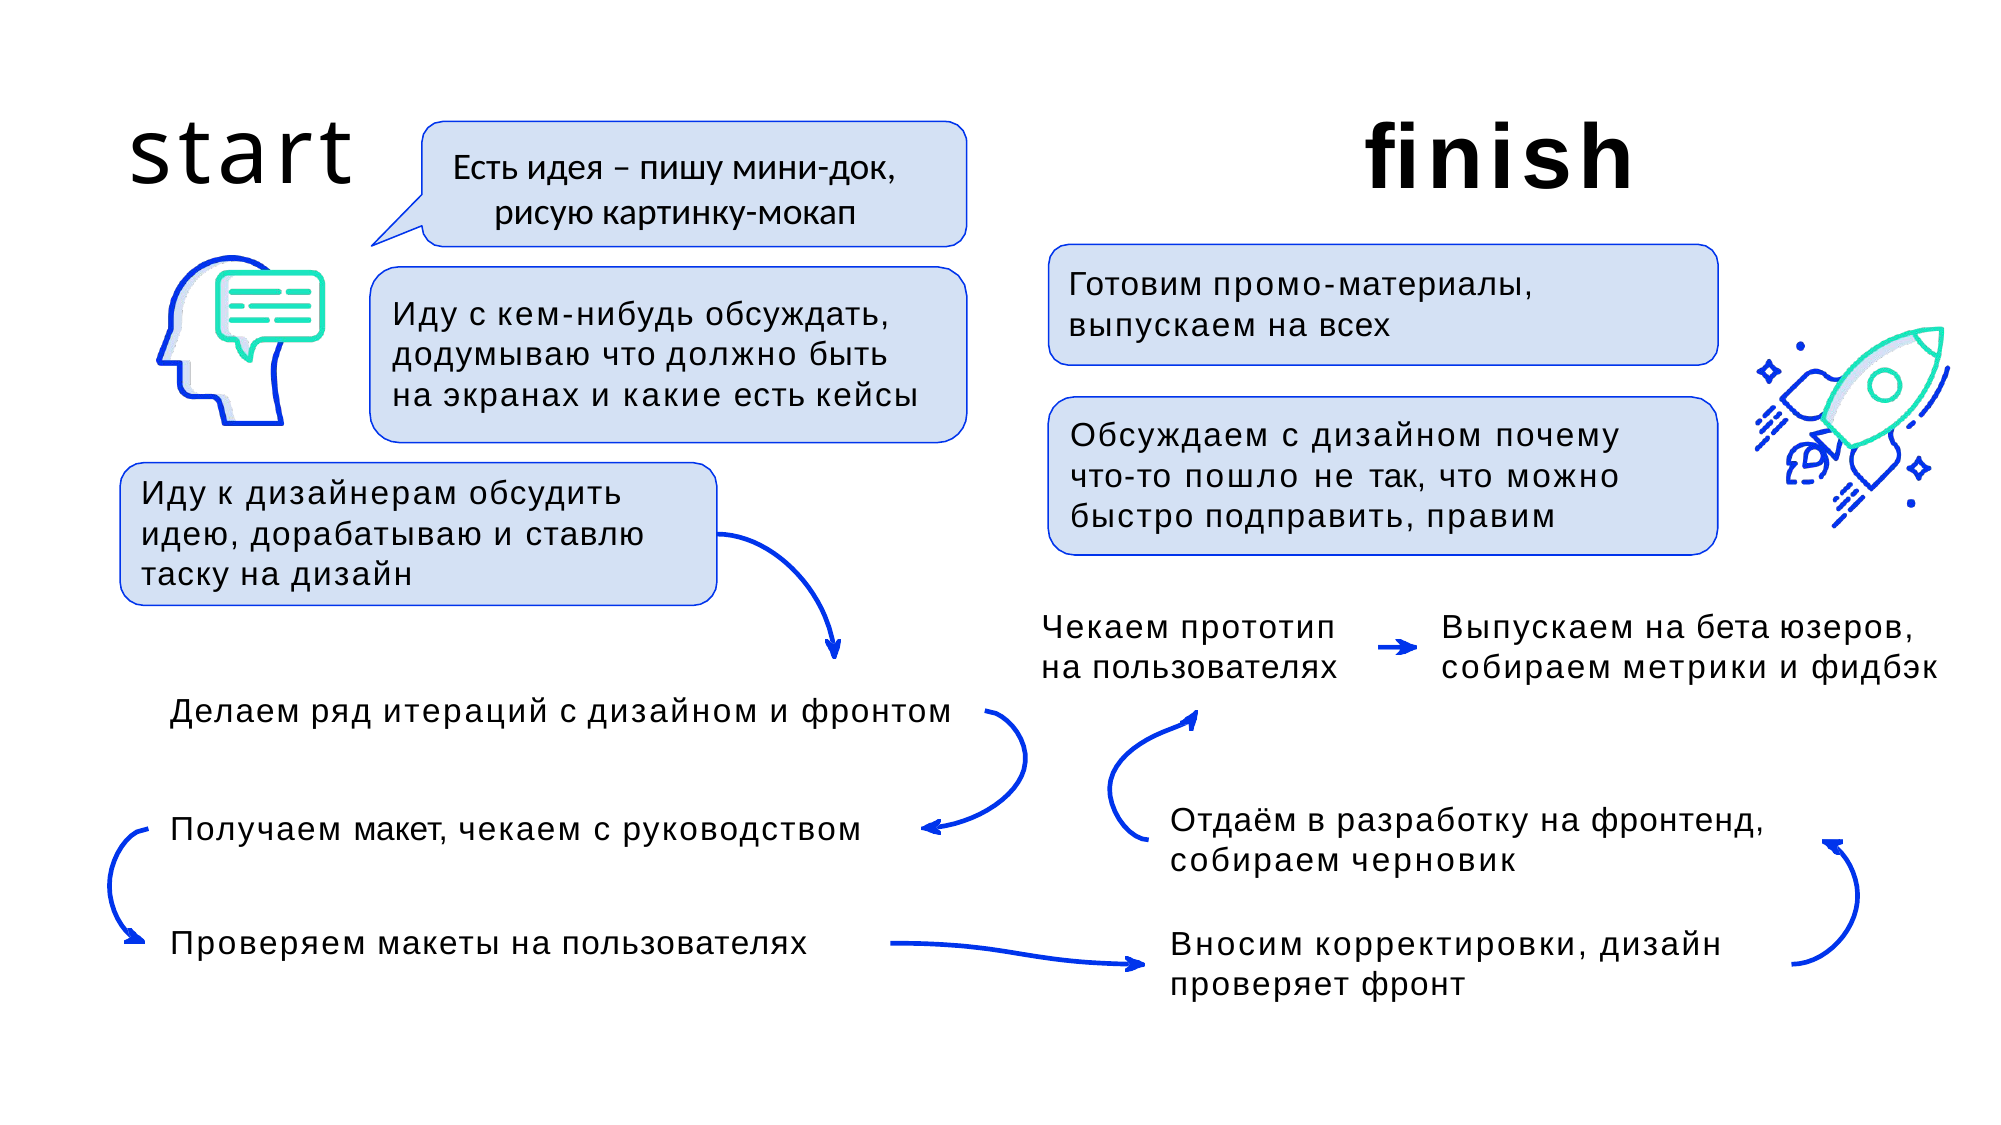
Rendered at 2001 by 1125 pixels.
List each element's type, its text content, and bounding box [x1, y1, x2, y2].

title start [126, 50, 363, 241]
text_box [107, 826, 151, 944]
text_box Проверяем макеты на пользователях [167, 919, 825, 962]
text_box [921, 708, 1028, 836]
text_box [888, 940, 1145, 972]
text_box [119, 461, 718, 607]
text_box Делаем ряд итераций с дизайном и фронтом [167, 686, 963, 729]
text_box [1047, 243, 1720, 367]
picture [1749, 324, 1955, 531]
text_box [1107, 710, 1198, 843]
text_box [714, 531, 842, 660]
text_box Отдаём в разработку на фронтенд, собираем черновик [1168, 795, 1777, 878]
picture [120, 237, 326, 444]
text_box ﬁnish Готовим промо-материалы, выпускаем на всех [1066, 94, 1647, 243]
text_box Чекаем прототип на пользователях [1039, 603, 1351, 686]
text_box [1047, 395, 1719, 556]
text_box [369, 265, 968, 444]
text_box Получаем макет, чекаем с руководством [167, 804, 878, 847]
picture [1375, 639, 1417, 655]
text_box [370, 120, 968, 248]
text_box Выпускаем на бета юзеров, собираем метрики и фидбэк [1439, 603, 1948, 686]
text_box Вносим корректировки, дизайн проверяет фронт [1168, 920, 1732, 1003]
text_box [1789, 839, 1860, 967]
